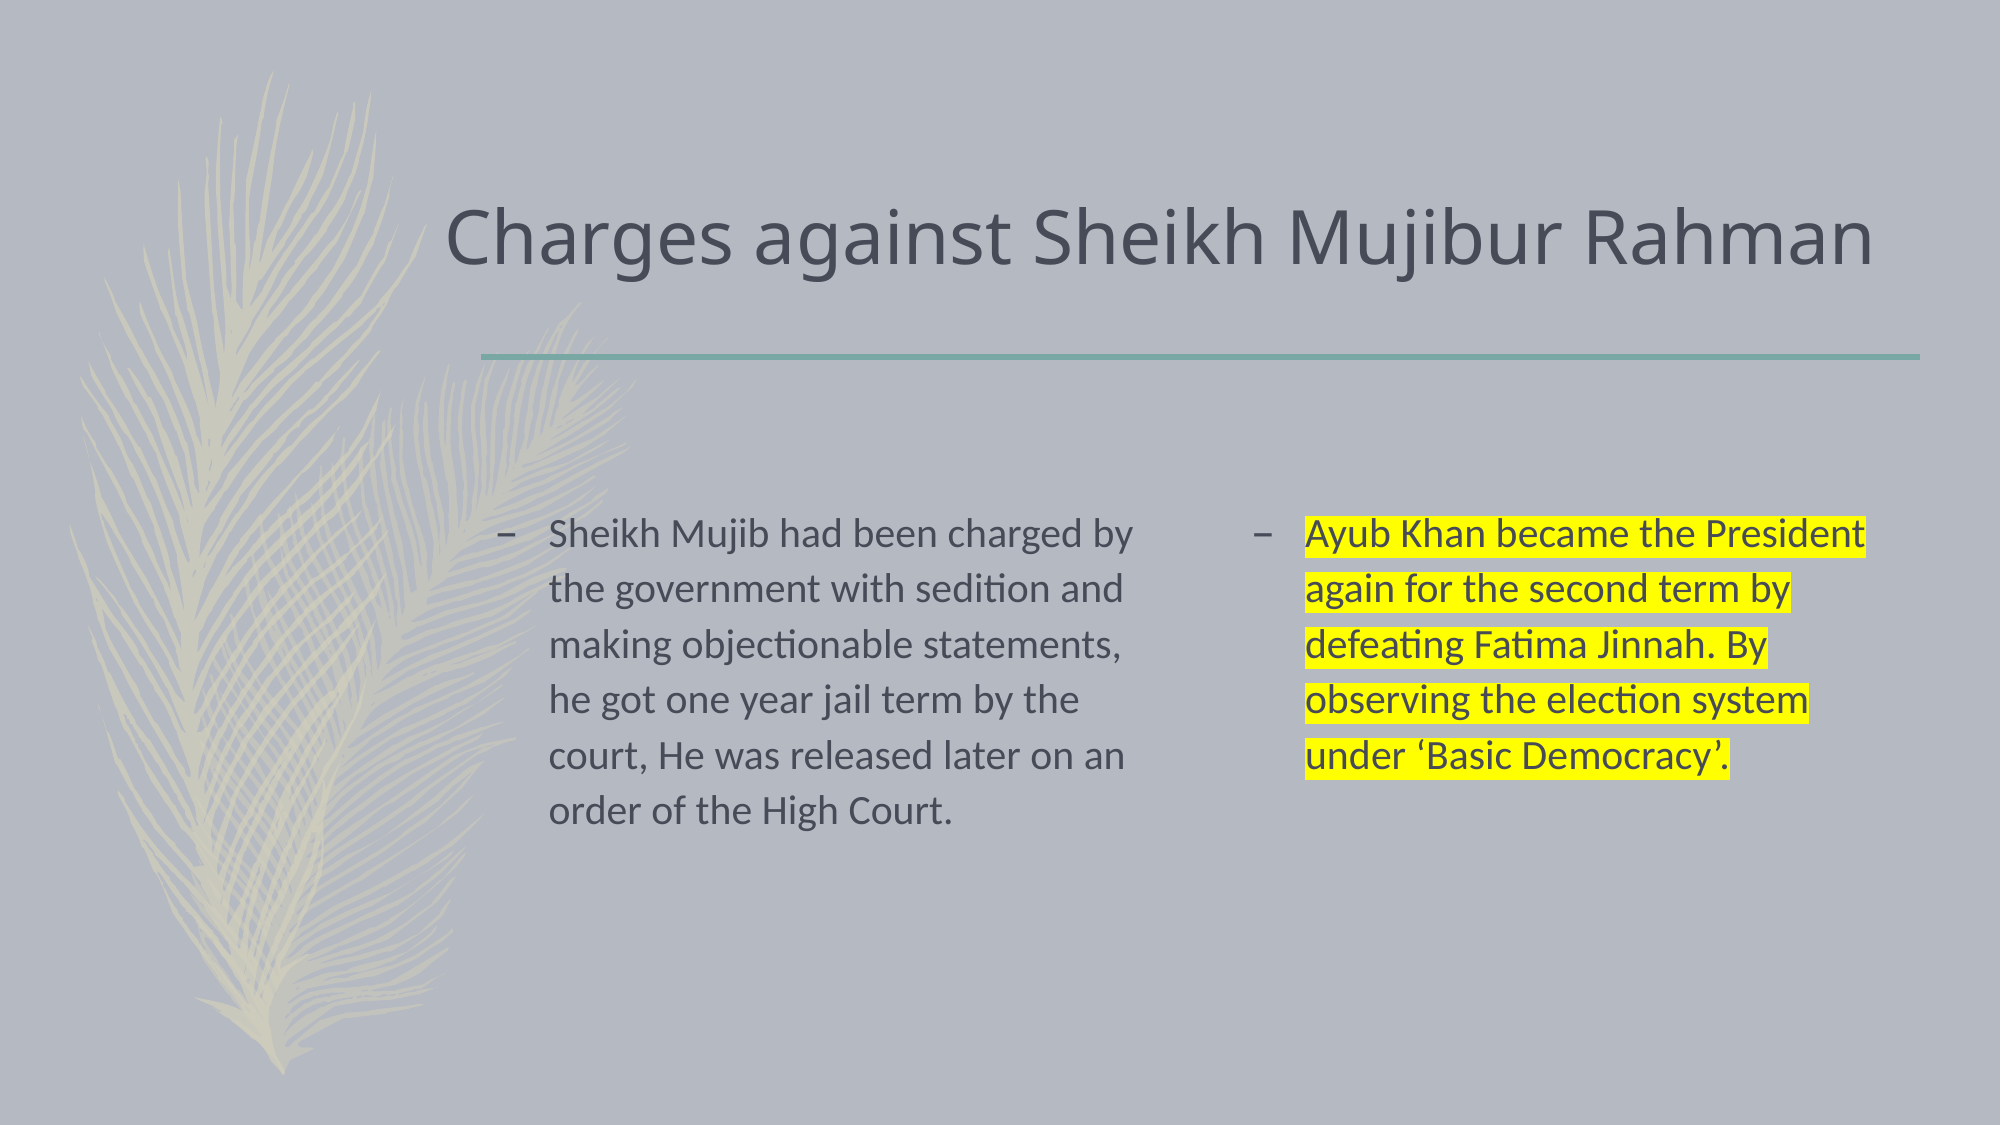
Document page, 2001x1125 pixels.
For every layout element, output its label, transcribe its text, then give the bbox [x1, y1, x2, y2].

title Charges against Sheikh Mujibur Rahman [429, 185, 1920, 350]
list Ayub Khan became the President again for the second term by defeating Fatima Jinnah. By observing the election system under ‘Basic Democracy’. [1237, 492, 1920, 1000]
list Sheikh Mujib had been charged by the government with sedition and making objectionable statements, he got one year jail term by the court, He was released later on an order of the High Court. [481, 492, 1164, 1000]
